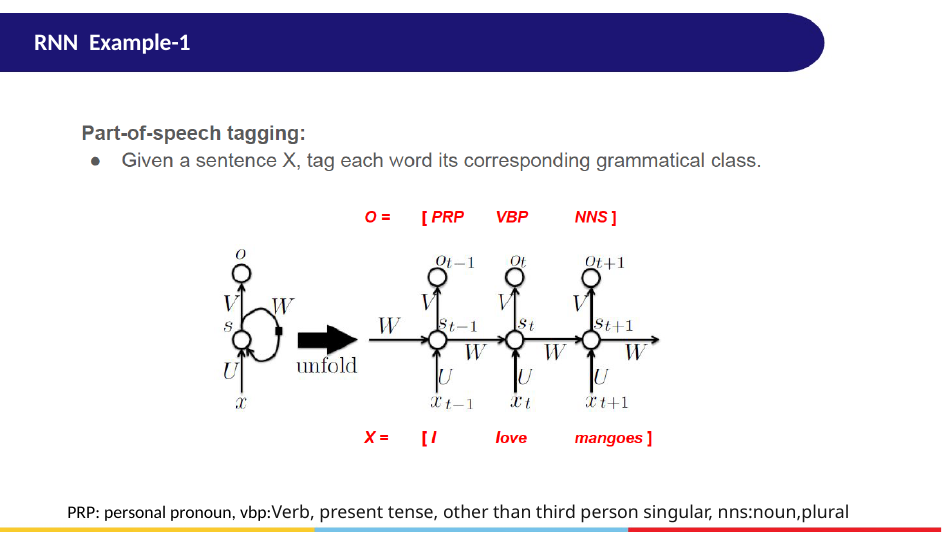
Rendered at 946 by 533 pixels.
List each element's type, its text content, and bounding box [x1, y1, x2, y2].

text_box PRP: personal pronoun, vbp:Verb, present tense, other than third person singular, nns:noun,plural [52, 492, 865, 529]
text_box RNN Example-1 [19, 19, 777, 63]
picture [0, 13, 942, 532]
